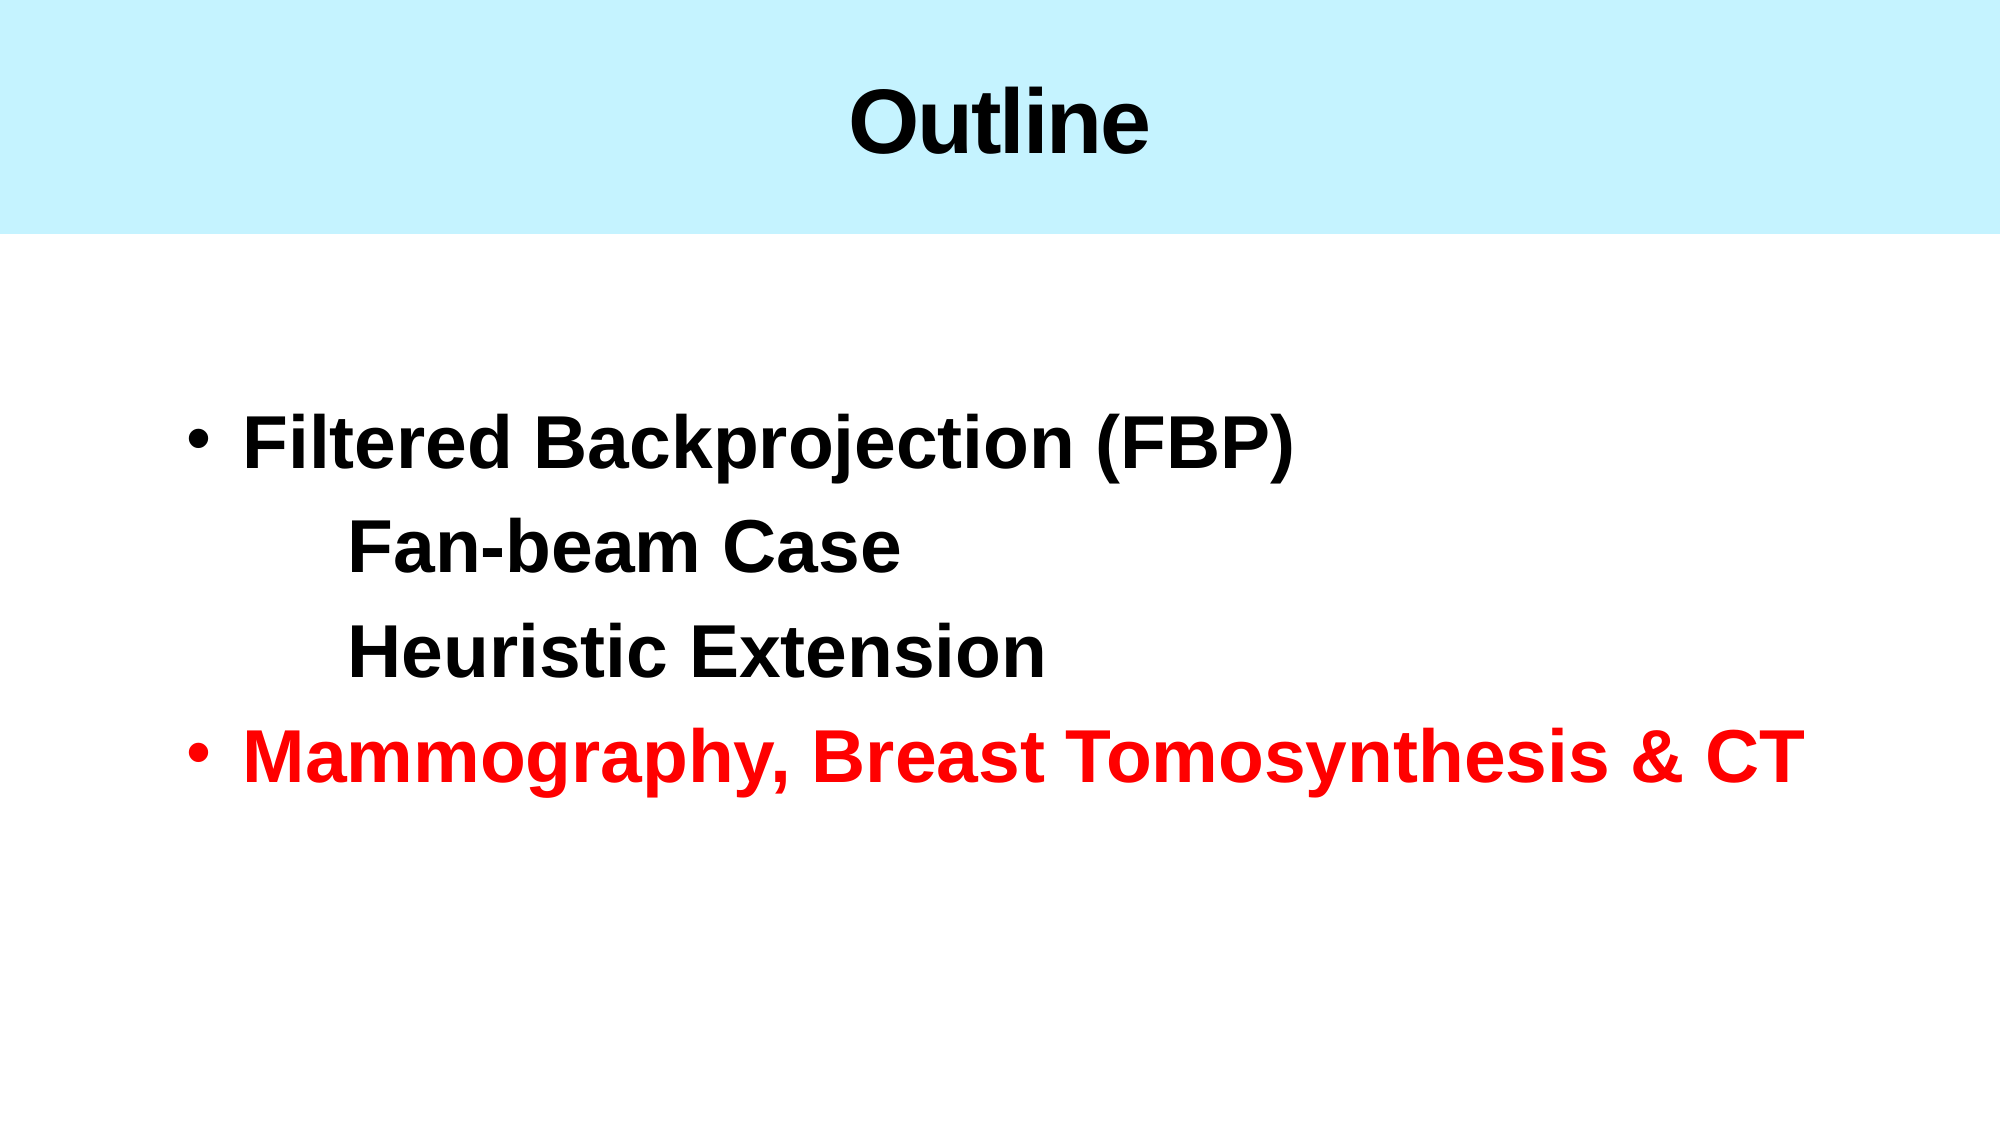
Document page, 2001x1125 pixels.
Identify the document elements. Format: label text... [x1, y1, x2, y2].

title Outline [0, 0, 2000, 234]
list Filtered Backprojection (FBP) Fan-beam Case Heuristic Extension Mammography, Breast Tomosynthesis & CT [171, 386, 1859, 1039]
